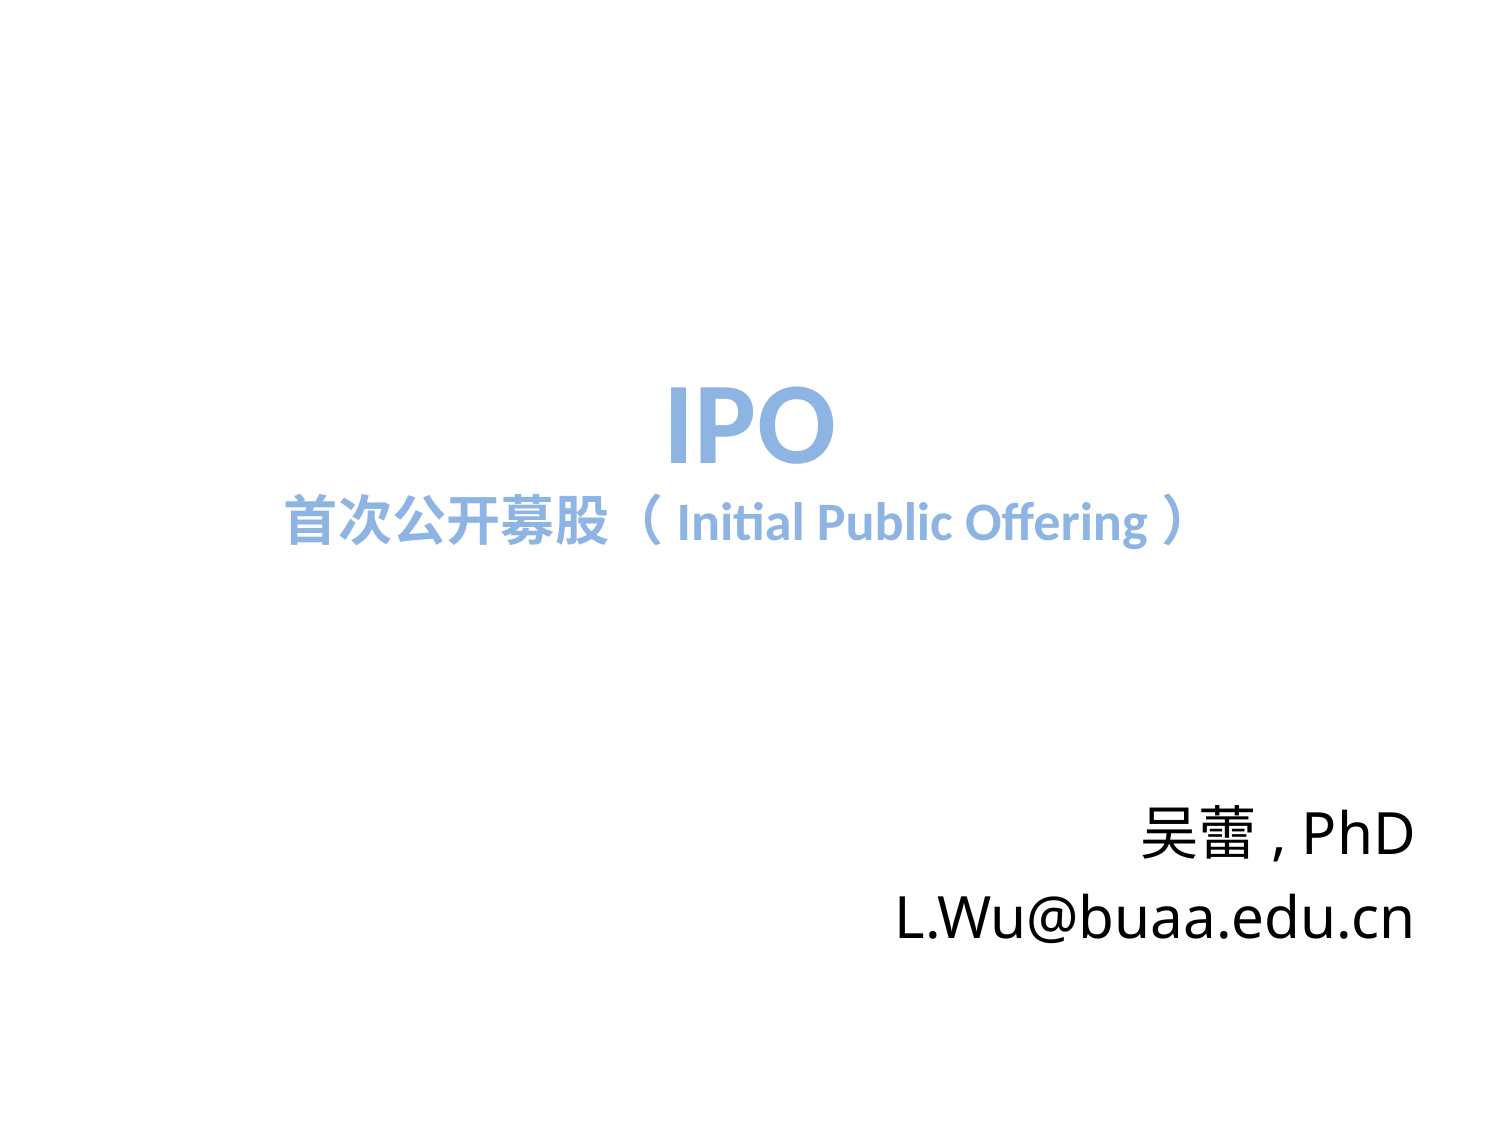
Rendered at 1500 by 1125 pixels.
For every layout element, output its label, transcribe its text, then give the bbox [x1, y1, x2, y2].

text_box IPO 首次公开募股（Initial Public Offering） [147, 339, 1353, 559]
text_box 吴蕾, PhD L.Wu@buaa.edu.cn [632, 796, 1431, 961]
